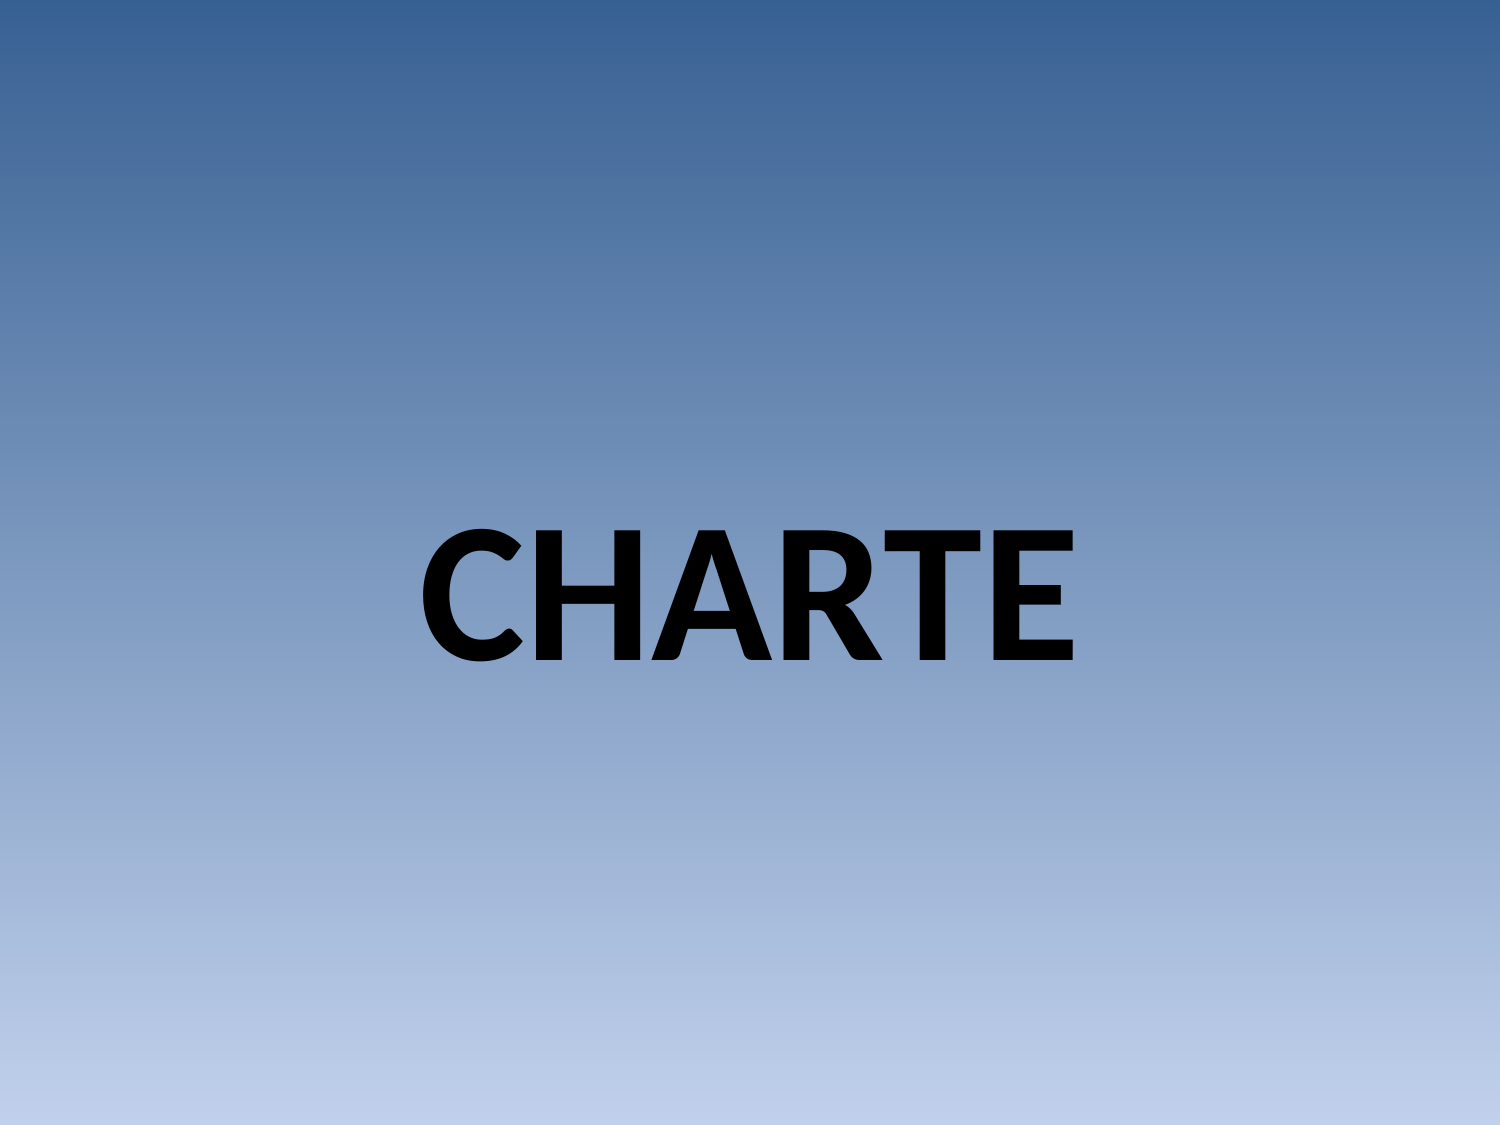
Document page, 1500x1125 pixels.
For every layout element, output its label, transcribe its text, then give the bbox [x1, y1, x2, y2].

text_box CHARTE [404, 332, 1095, 708]
